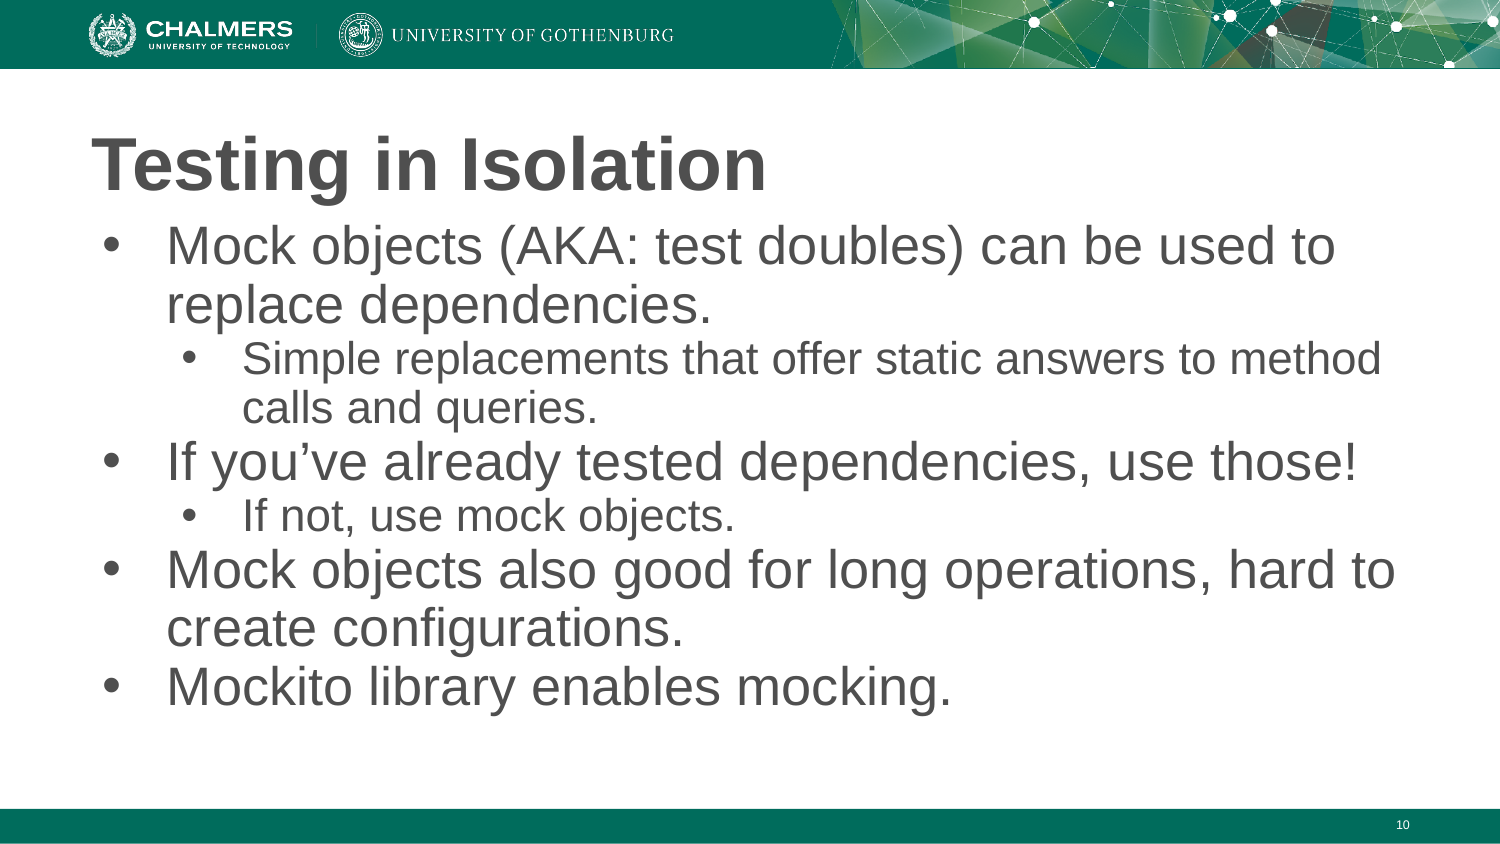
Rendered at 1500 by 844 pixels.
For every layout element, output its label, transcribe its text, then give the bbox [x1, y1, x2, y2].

picture [64, 0, 696, 85]
picture [759, 0, 1500, 68]
list Mock objects (AKA: test doubles) can be used to replace dependencies. Simple replacements that offer static answers to method calls and queries. If you’ve already tested dependencies, use those! If not, use mock objects. Mock objects also good for long operations, hard to create configurations. Mockito library enables mocking. [76, 210, 1425, 782]
slide_number ‹#› [1074, 809, 1425, 844]
title Testing in Isolation [76, 100, 1425, 210]
